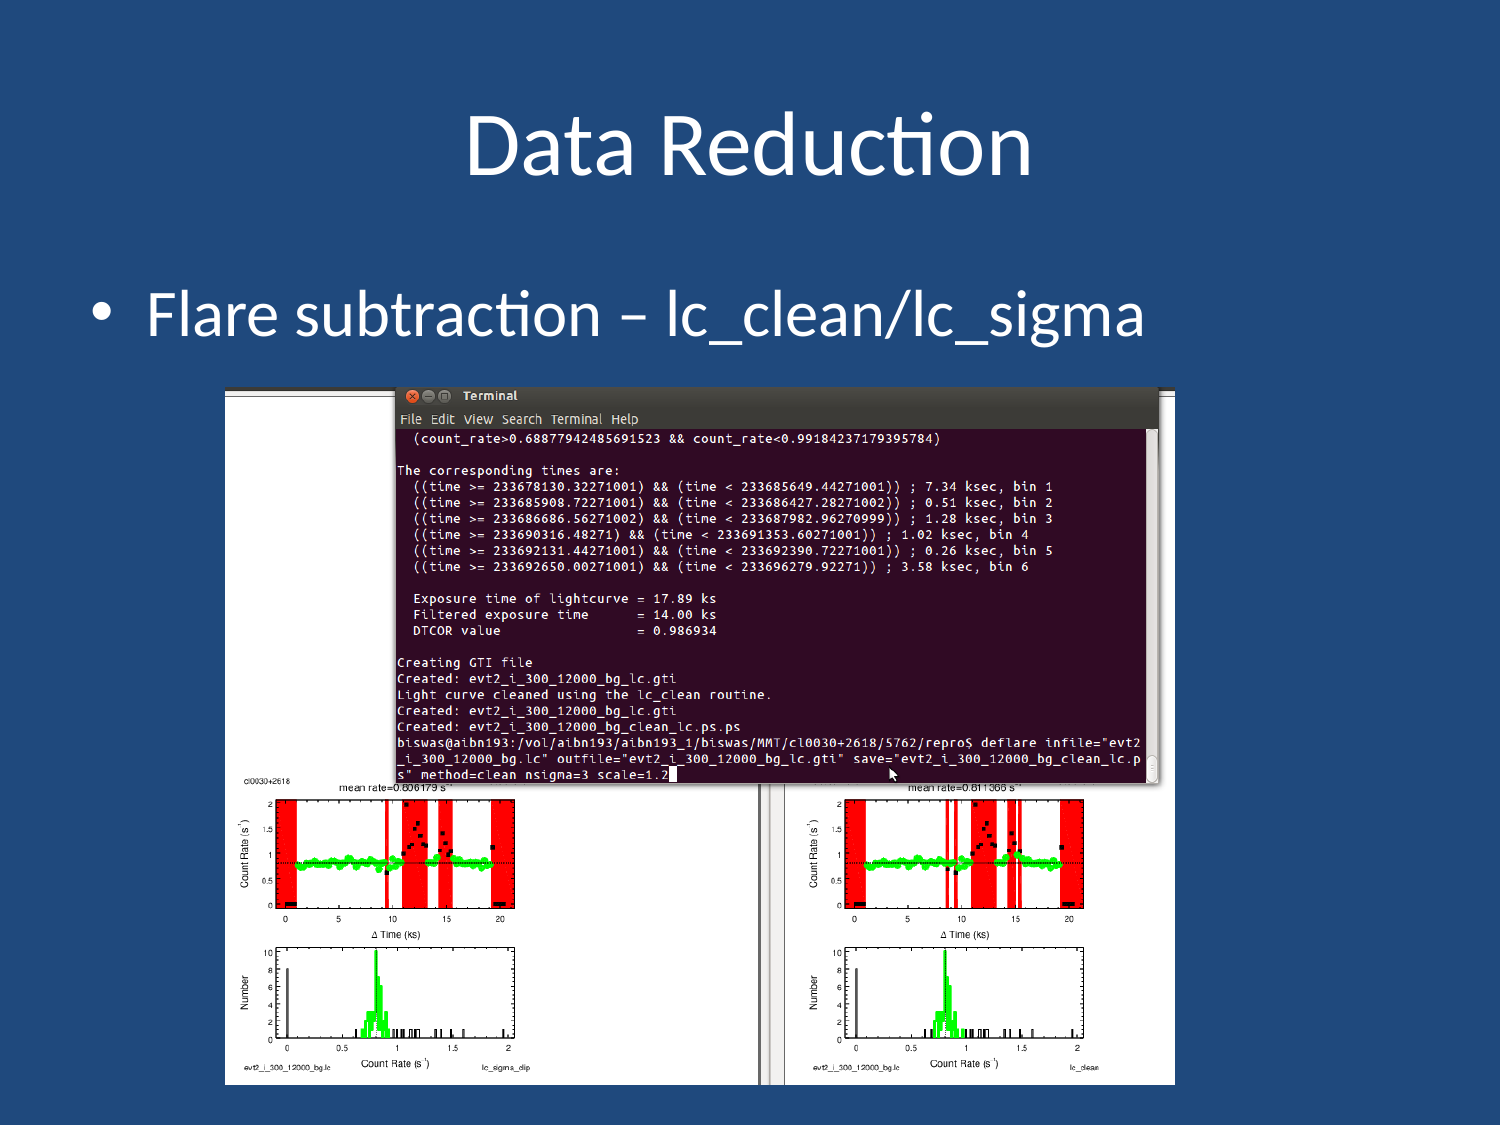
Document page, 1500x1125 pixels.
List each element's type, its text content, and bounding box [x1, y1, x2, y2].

picture [224, 387, 1176, 1086]
list Flare subtraction – lc_clean/lc_sigma [75, 262, 1425, 1005]
title Data Reduction [75, 45, 1425, 233]
